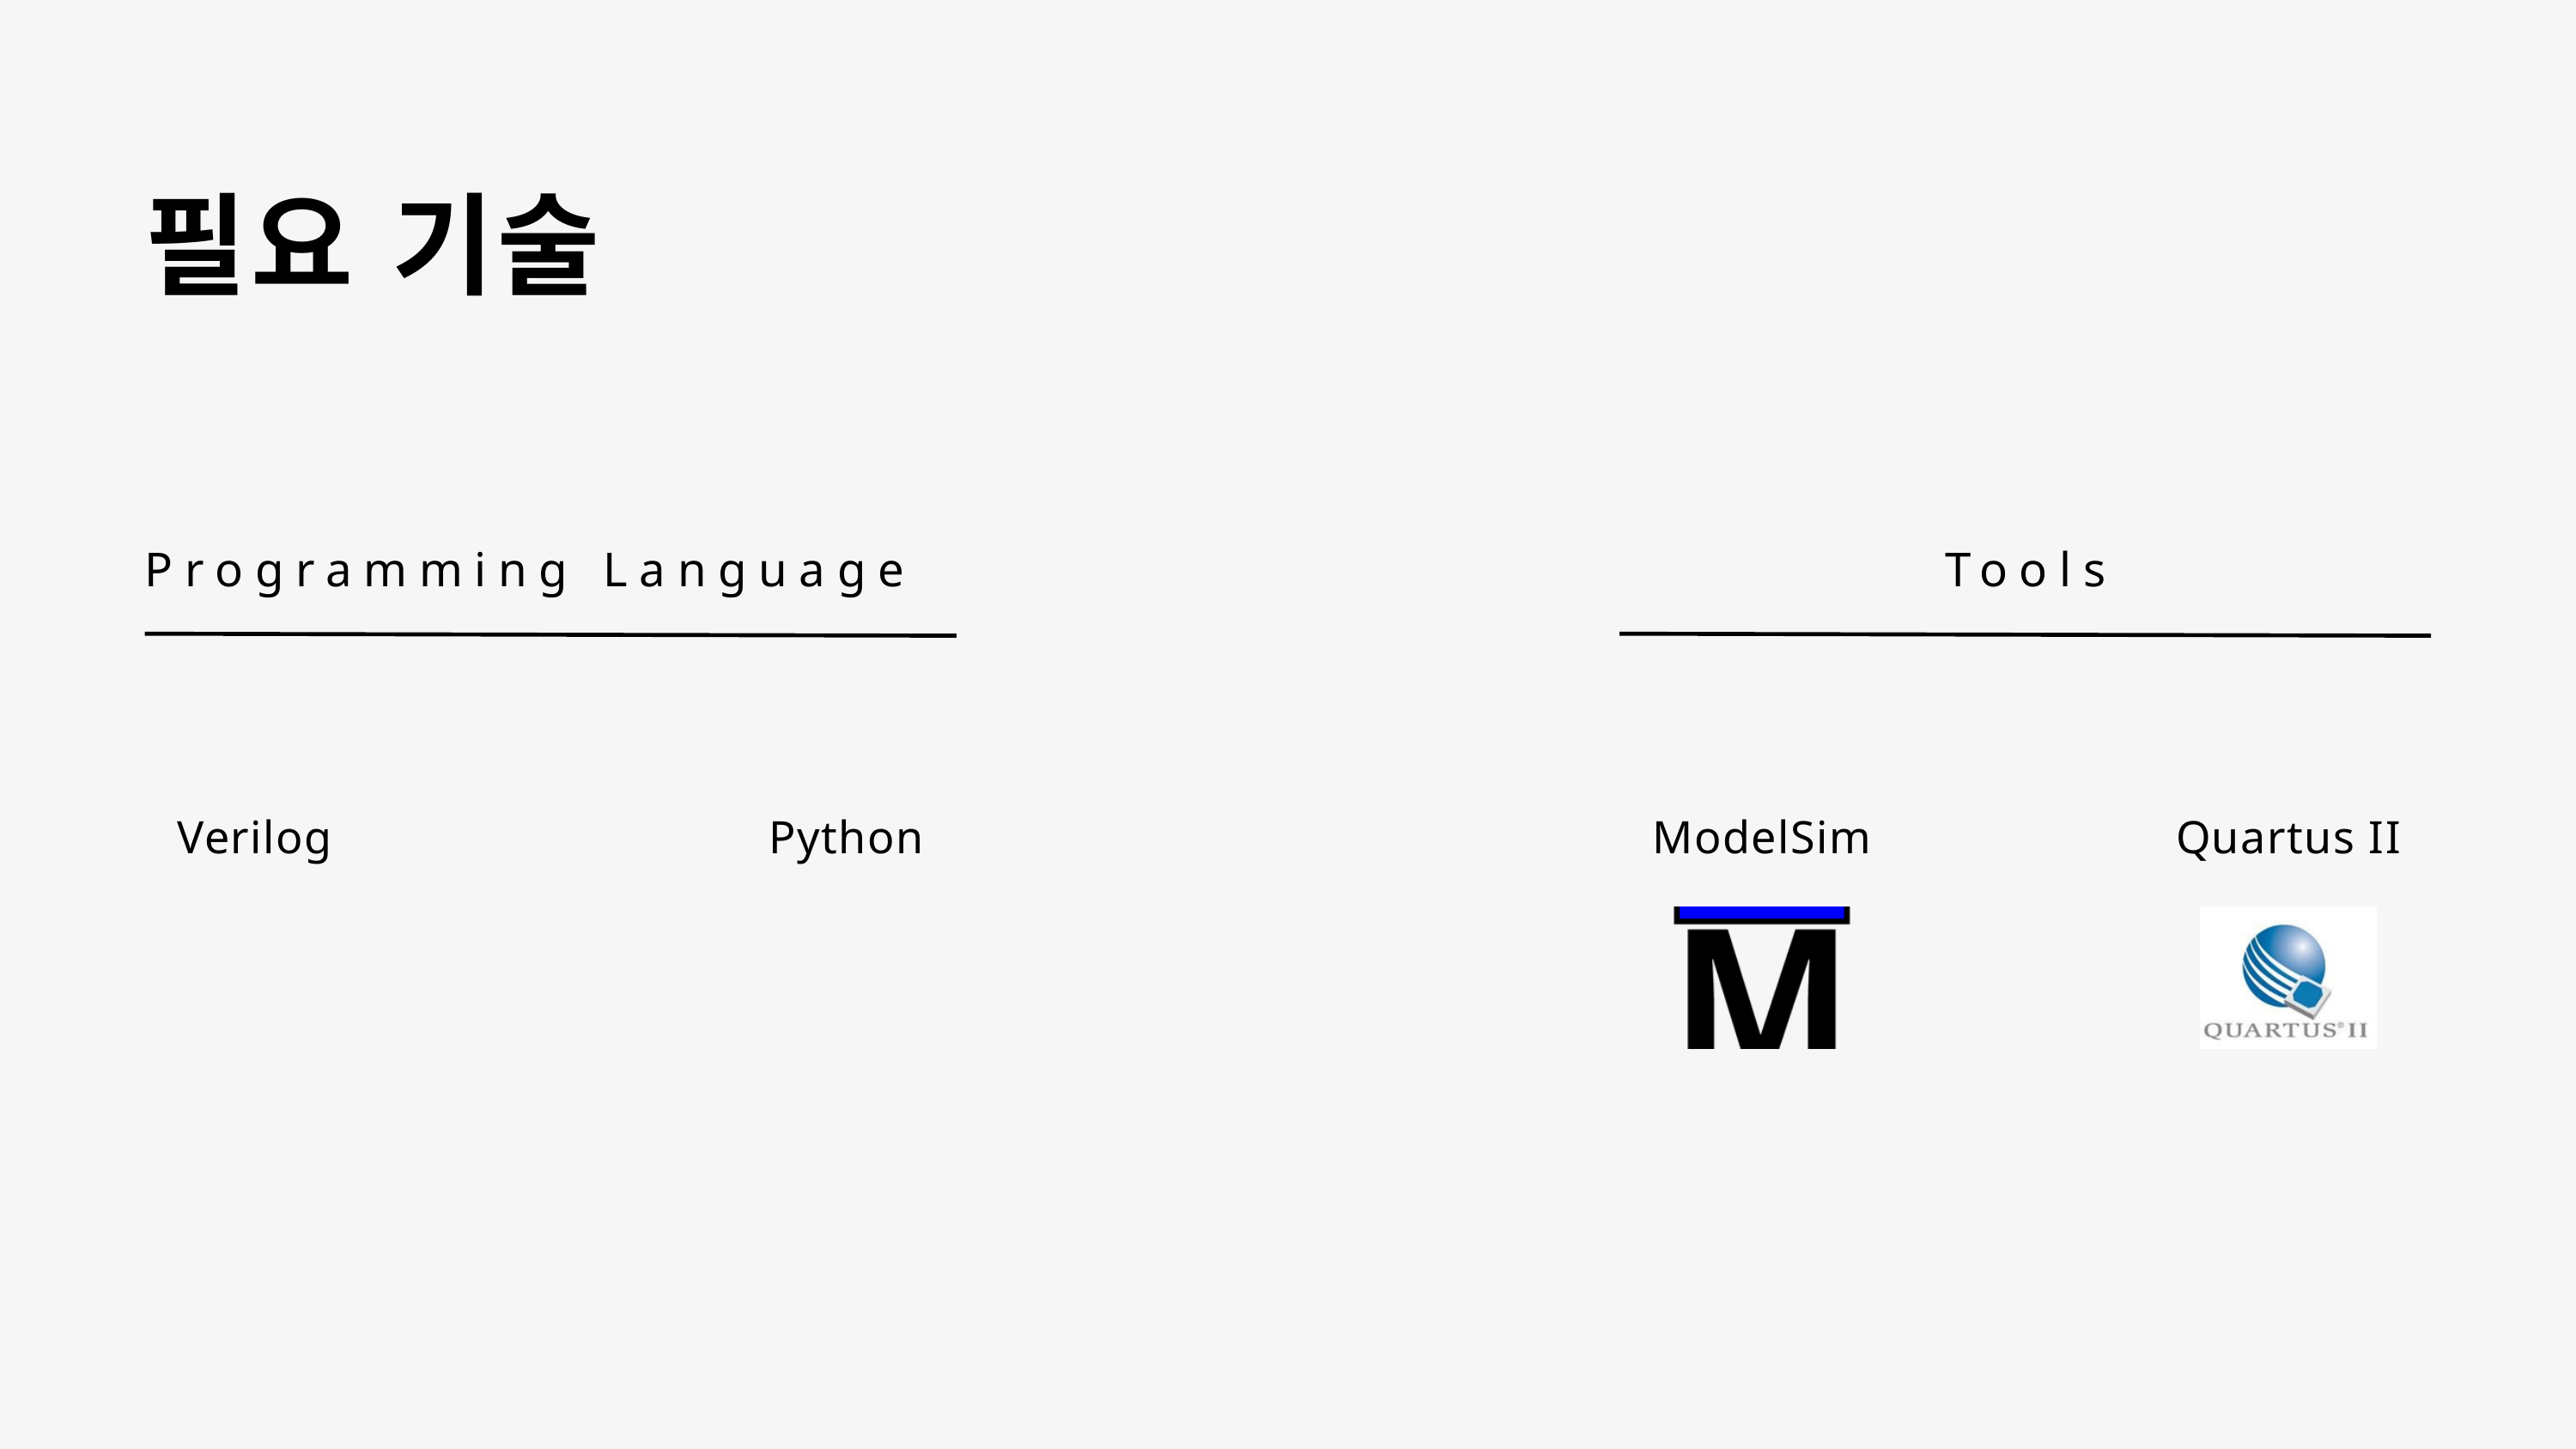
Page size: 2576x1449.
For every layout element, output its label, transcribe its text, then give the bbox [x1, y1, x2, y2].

text_box Programming Language [144, 530, 957, 597]
text_box [1673, 906, 1851, 1049]
text_box Verilog [144, 782, 365, 864]
text_box Python [736, 782, 957, 864]
text_box ModelSim [1619, 782, 1905, 864]
text_box 필요 기술 [144, 153, 1466, 309]
text_box [2200, 906, 2378, 1049]
text_box Tools [1619, 530, 2432, 597]
text_box Quartus II [2146, 782, 2432, 864]
